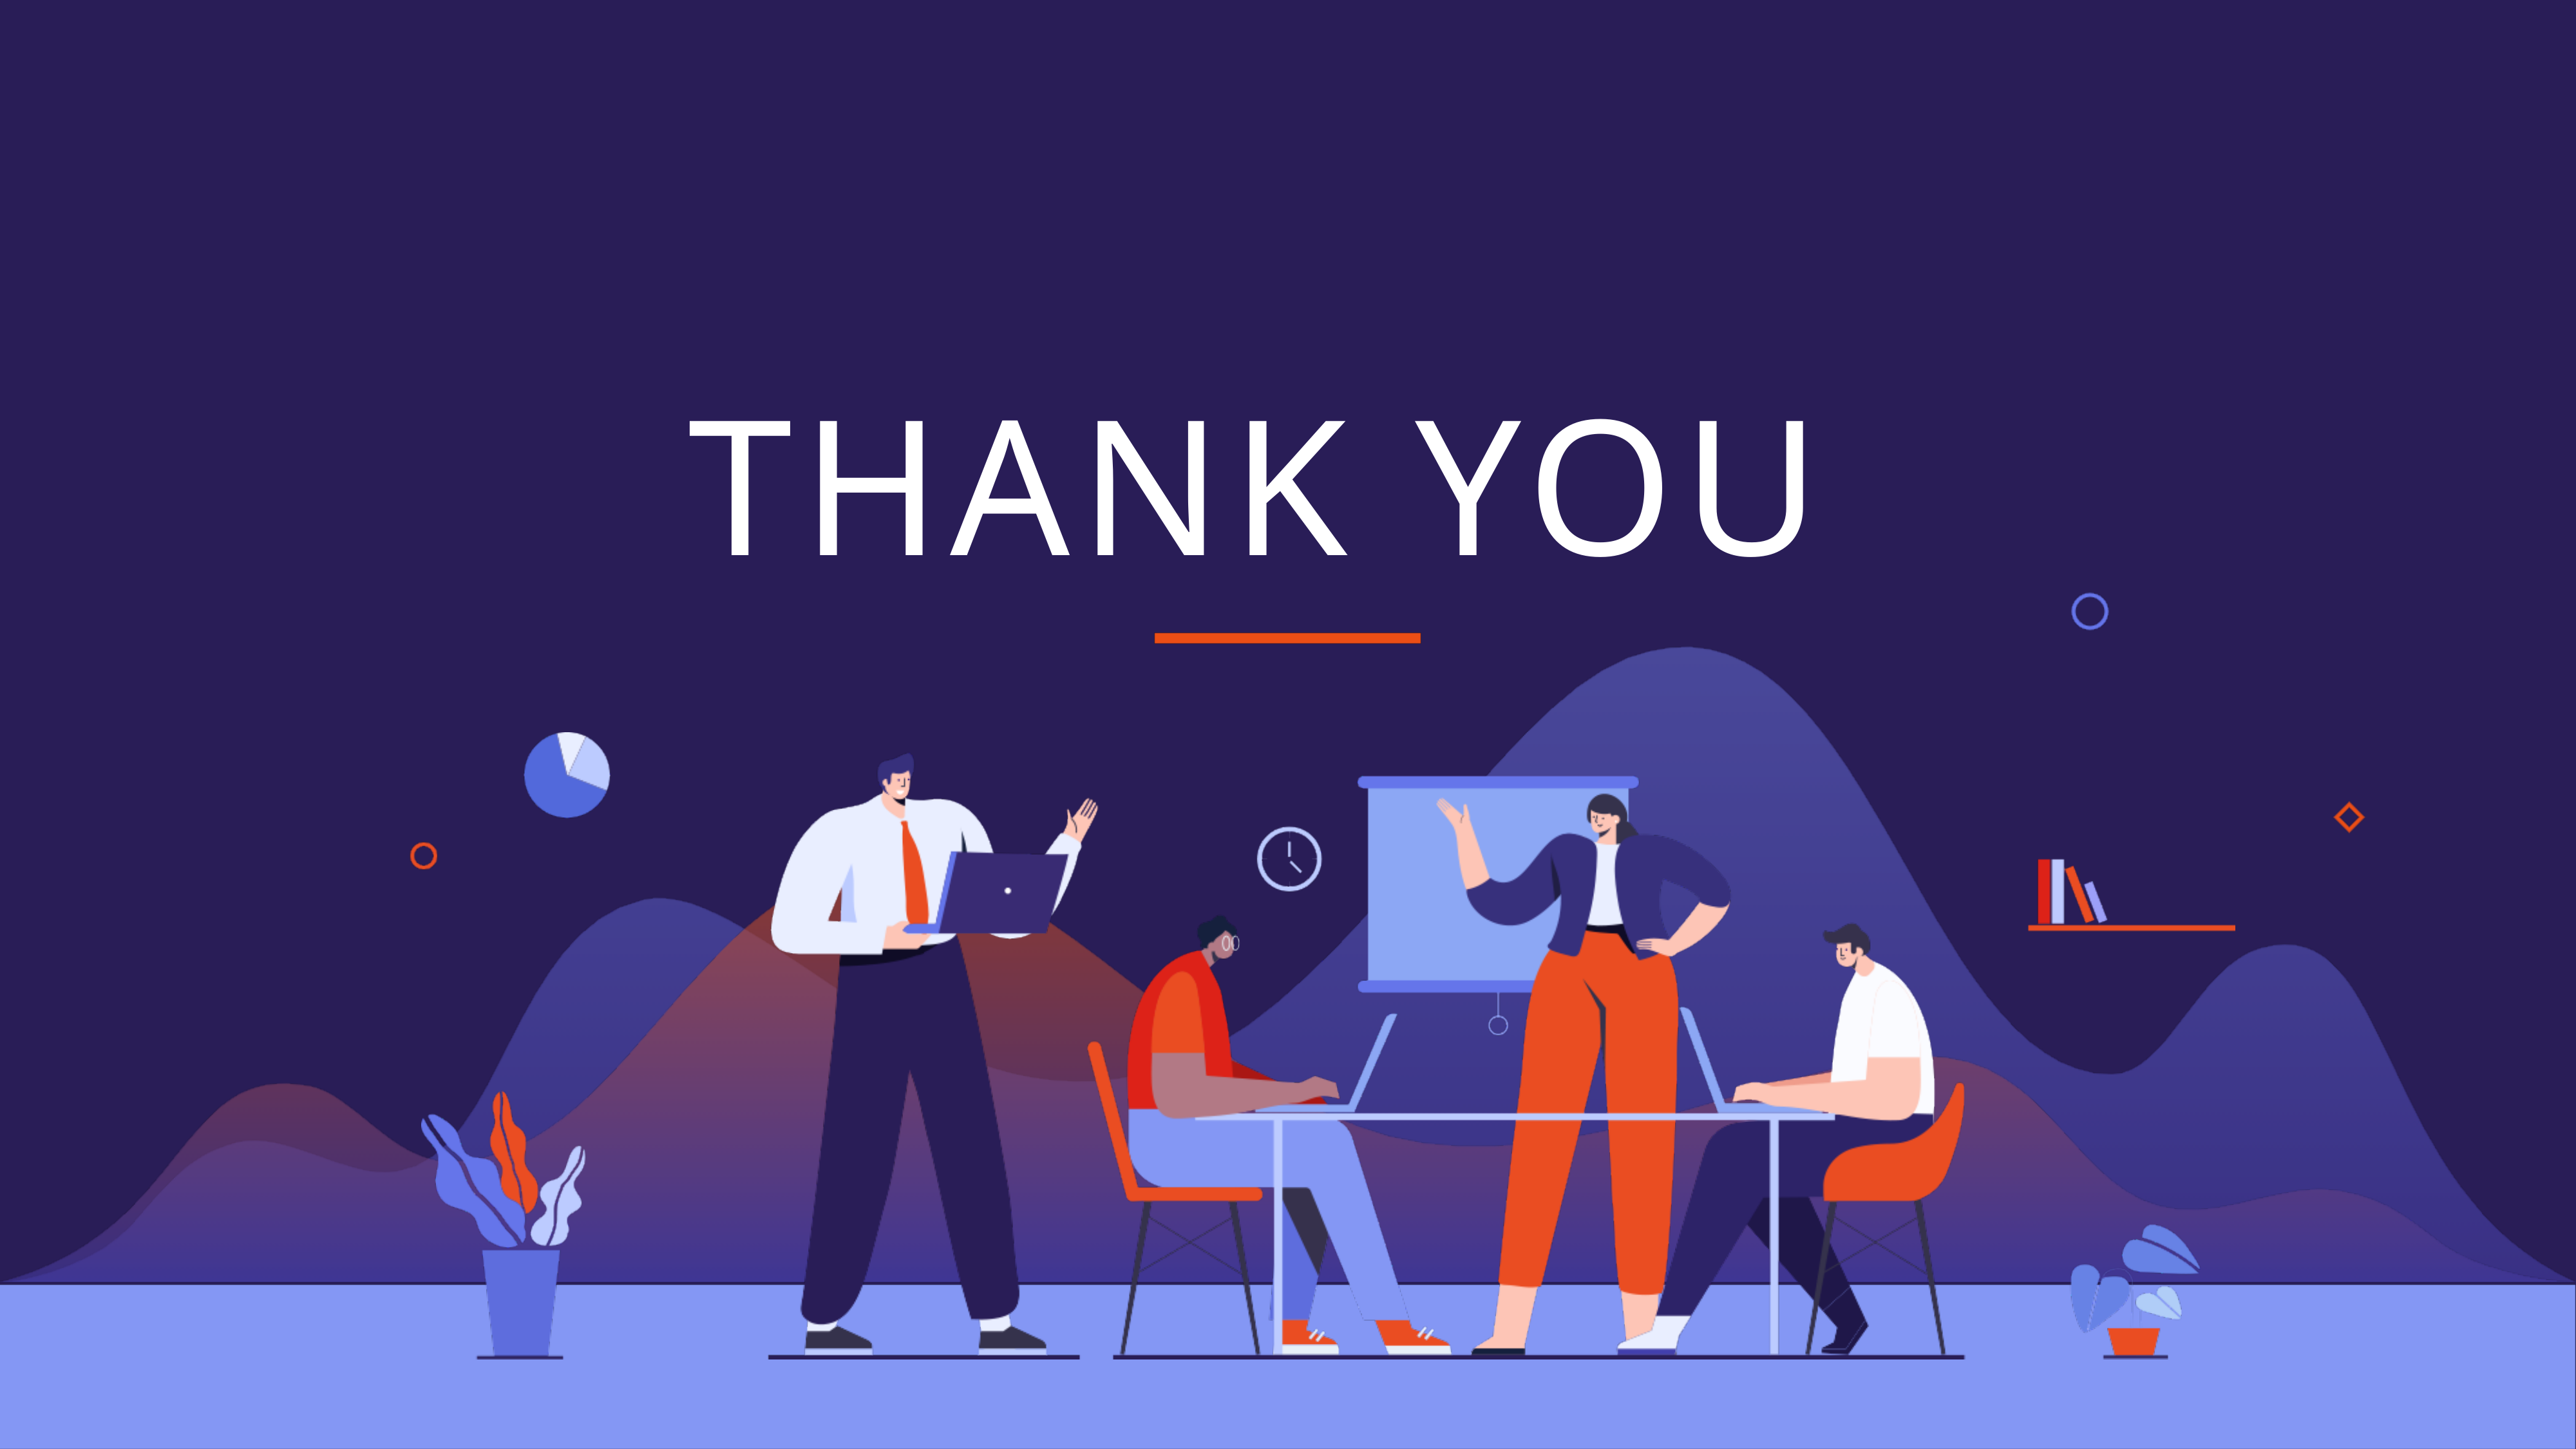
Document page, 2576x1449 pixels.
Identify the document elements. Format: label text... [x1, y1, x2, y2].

picture [0, 563, 2576, 1449]
text_box THANK YOU [440, 363, 2070, 561]
